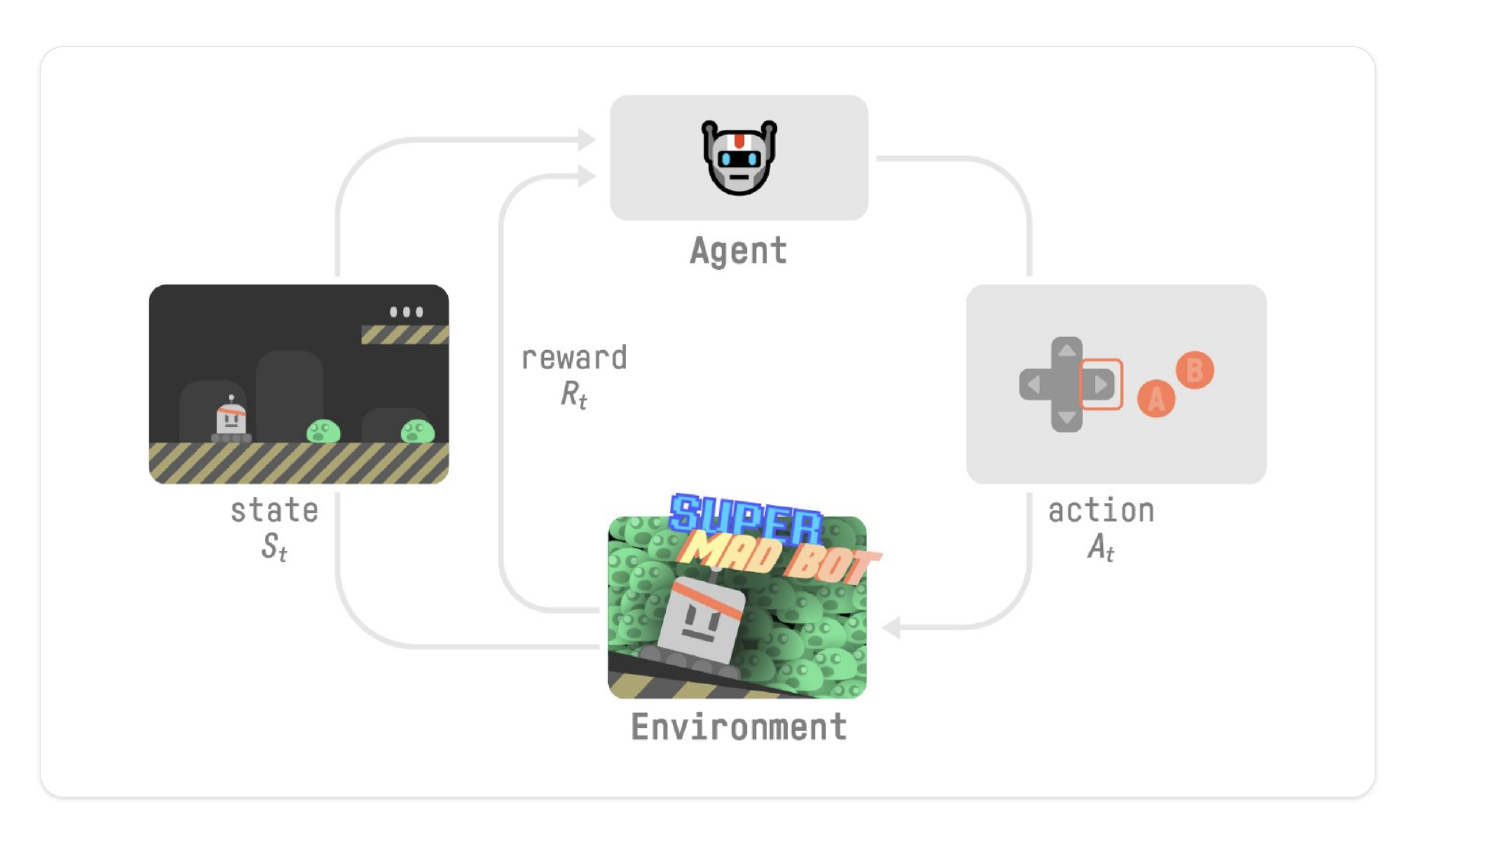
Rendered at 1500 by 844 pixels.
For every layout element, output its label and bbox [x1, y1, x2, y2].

picture [24, 24, 1403, 819]
